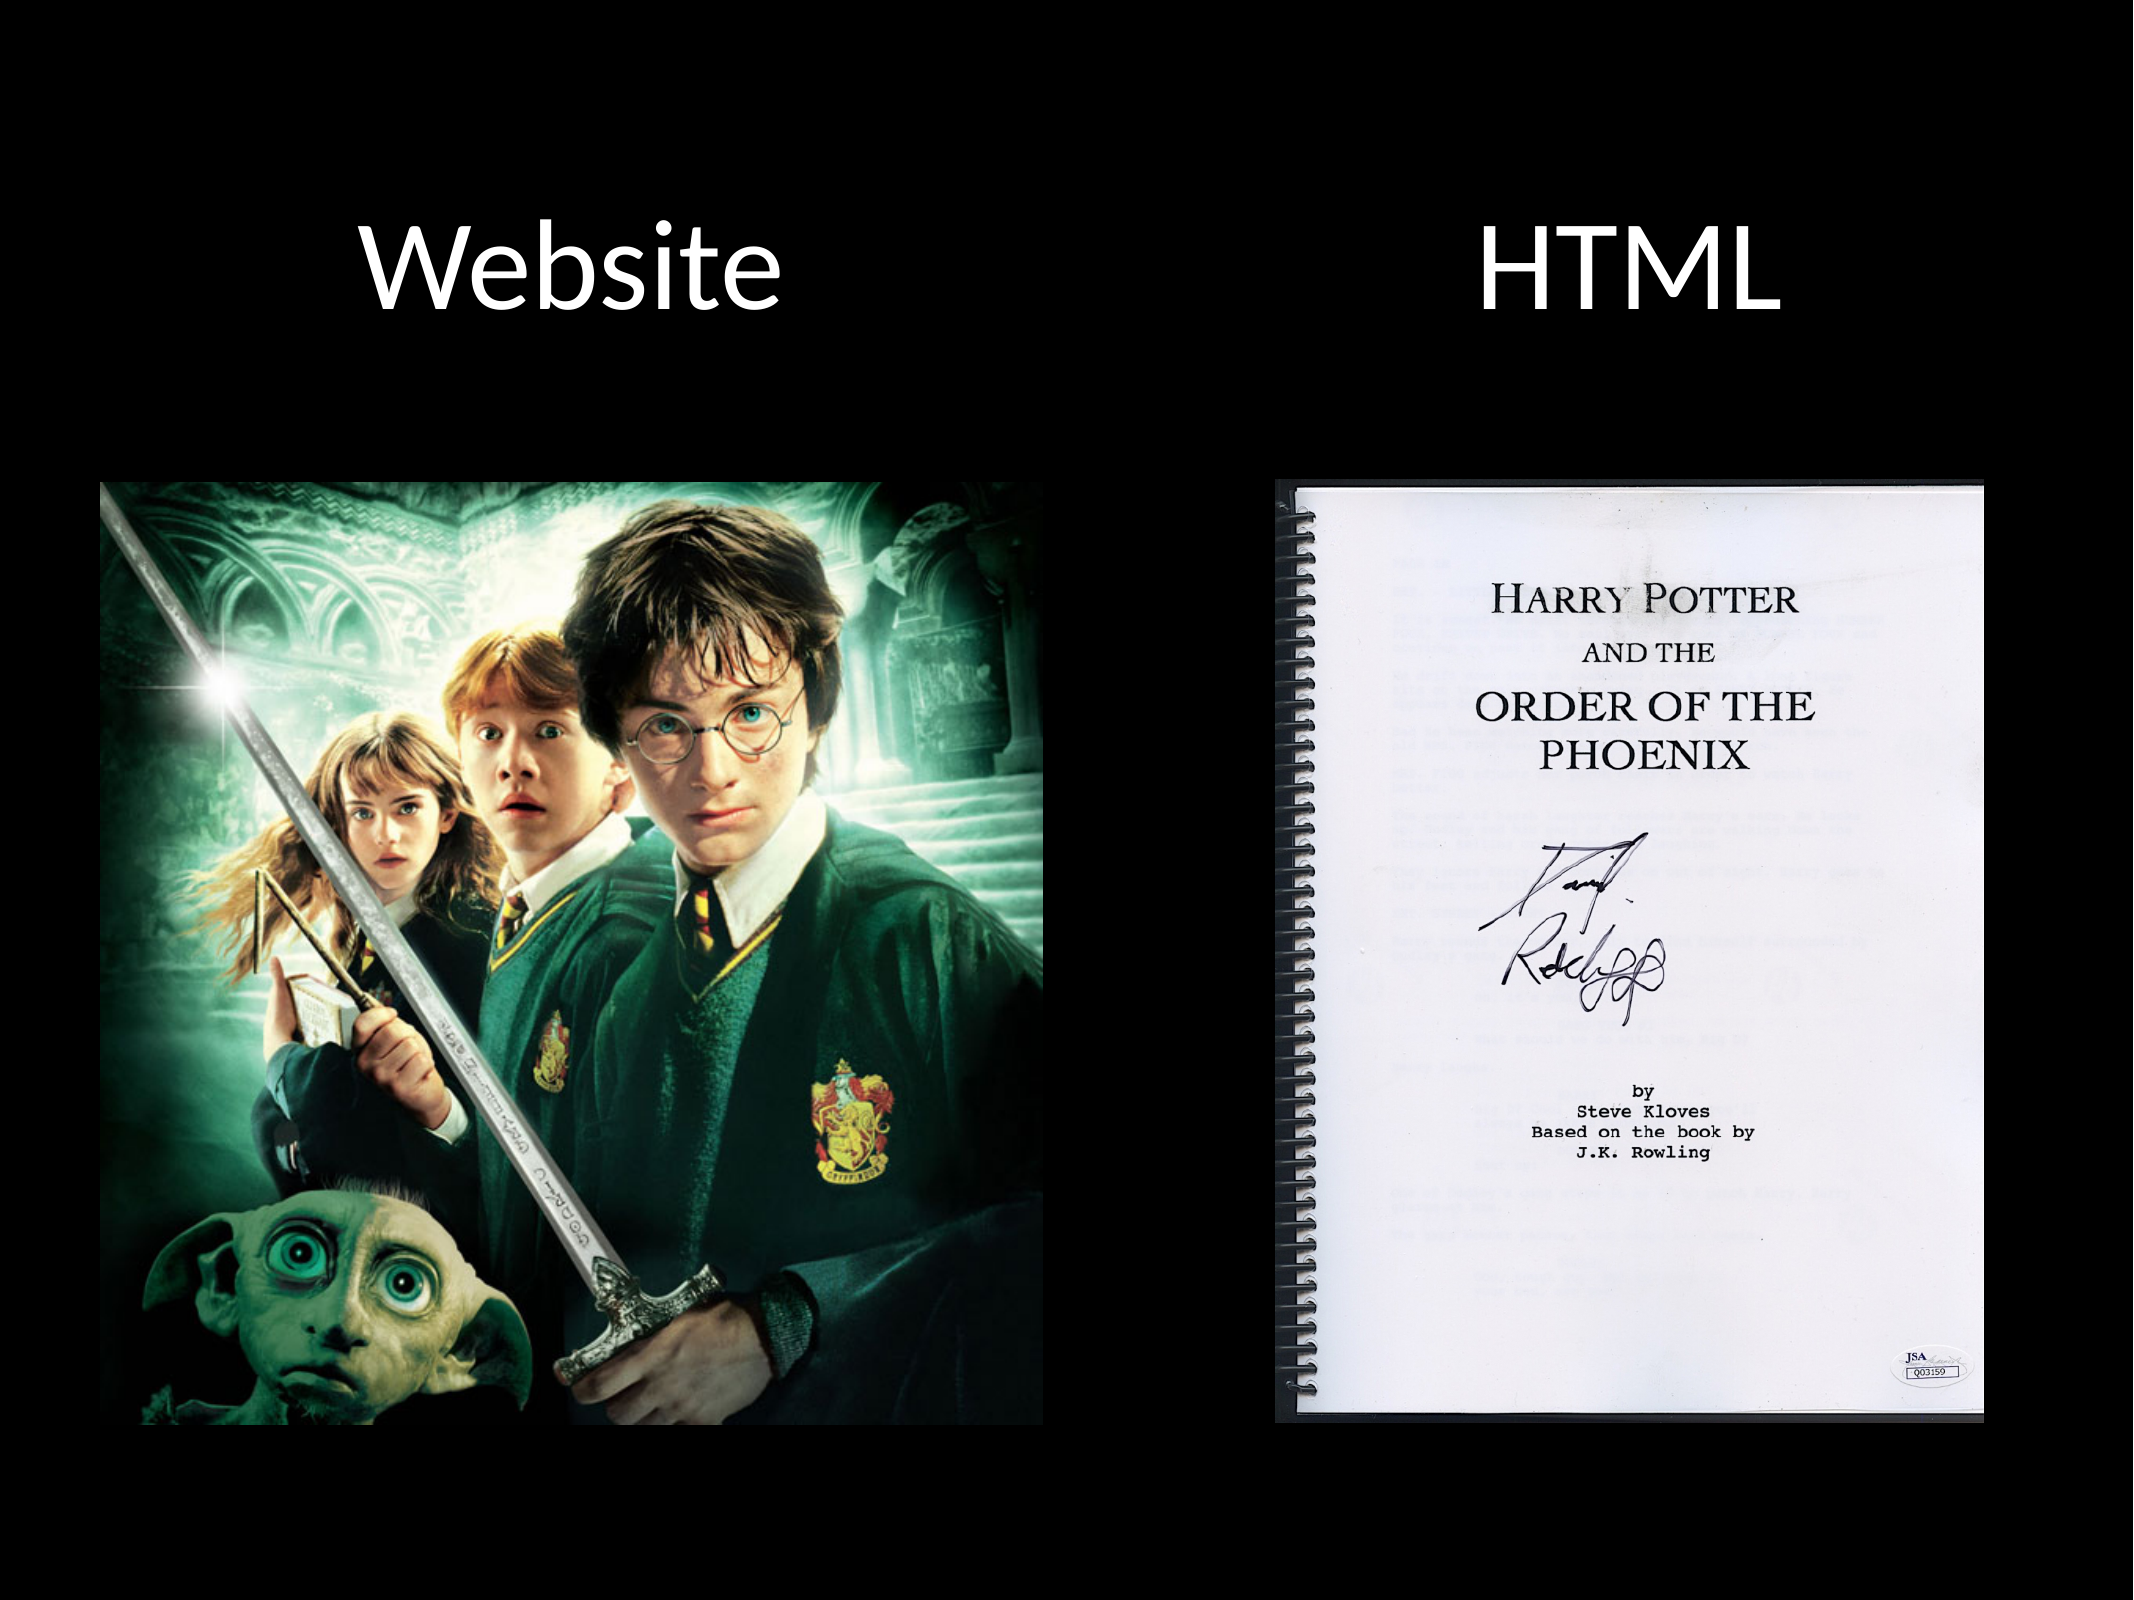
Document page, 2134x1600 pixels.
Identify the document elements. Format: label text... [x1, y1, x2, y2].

picture [1275, 479, 1984, 1423]
picture [100, 482, 1043, 1426]
text_box HTML [1394, 124, 1865, 392]
title Website [209, 132, 934, 384]
